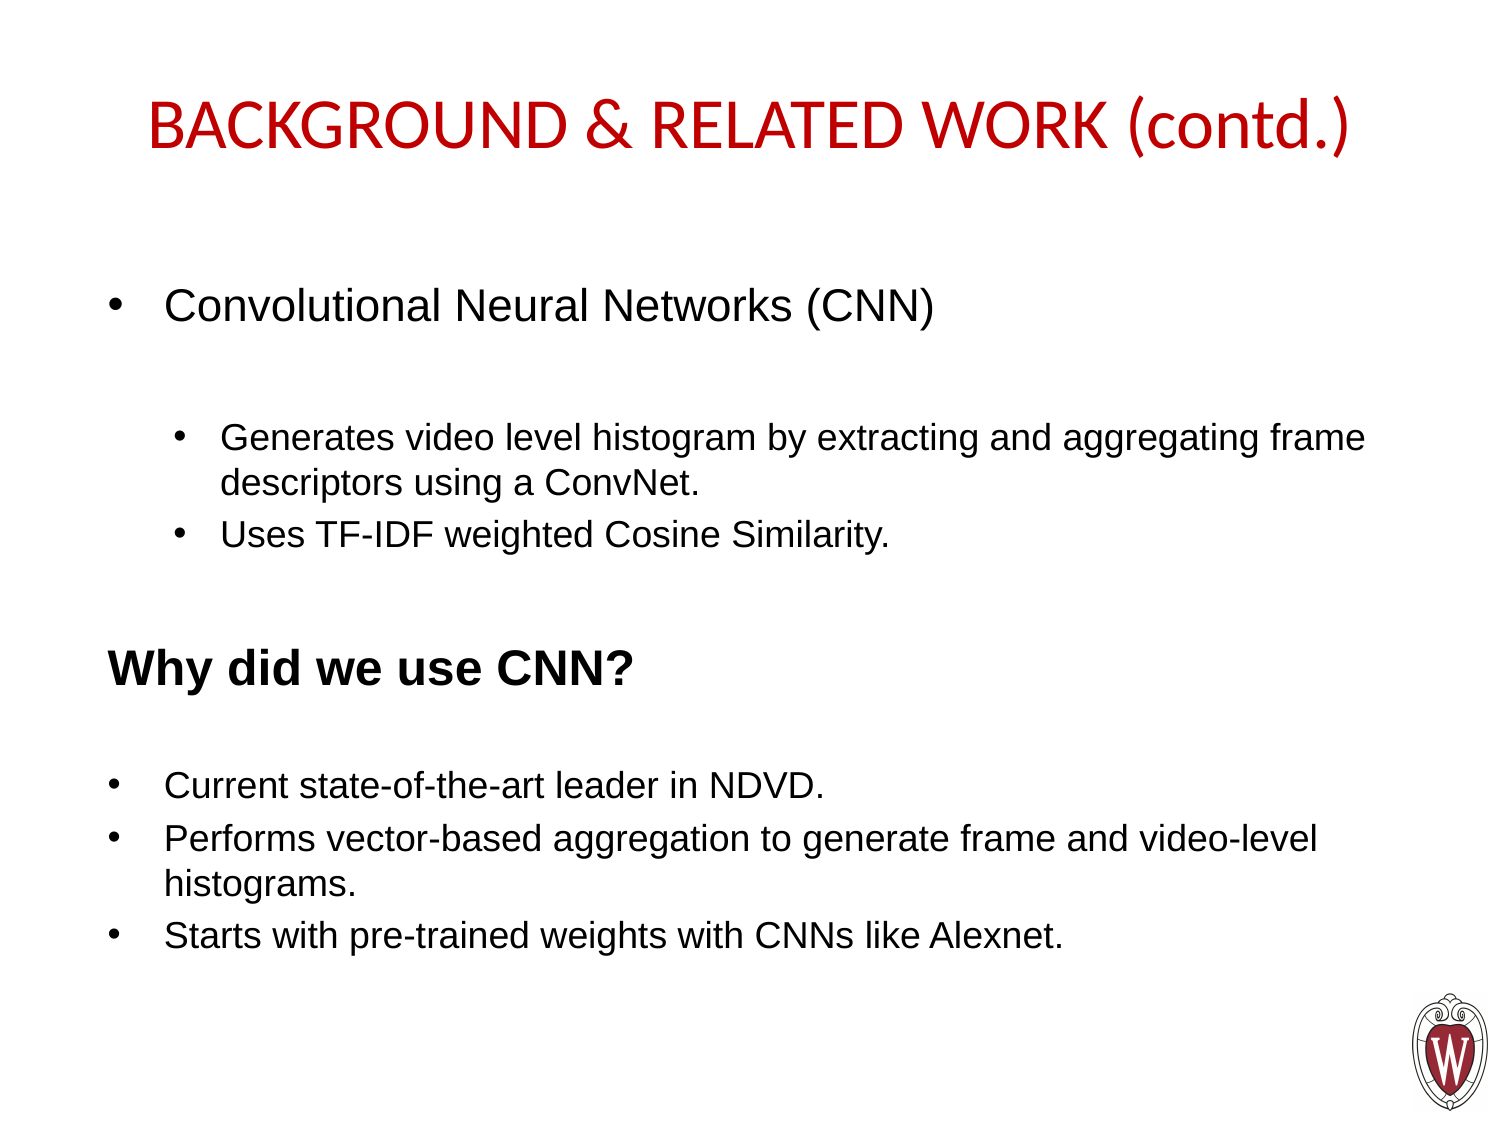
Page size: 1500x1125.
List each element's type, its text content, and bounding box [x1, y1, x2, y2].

list Convolutional Neural Networks (CNN) Generates video level histogram by extracting and aggregating frame descriptors using a ConvNet. Uses TF-IDF weighted Cosine Similarity. Why did we use CNN? Current state-of-the-art leader in NDVD. Performs vector-based aggregation to generate frame and video-level histograms. Starts with pre-trained weights with CNNs like Alexnet. [92, 204, 1443, 1013]
title BACKGROUND & RELATED WORK (contd.) [0, 69, 1500, 171]
picture [1412, 993, 1488, 1111]
